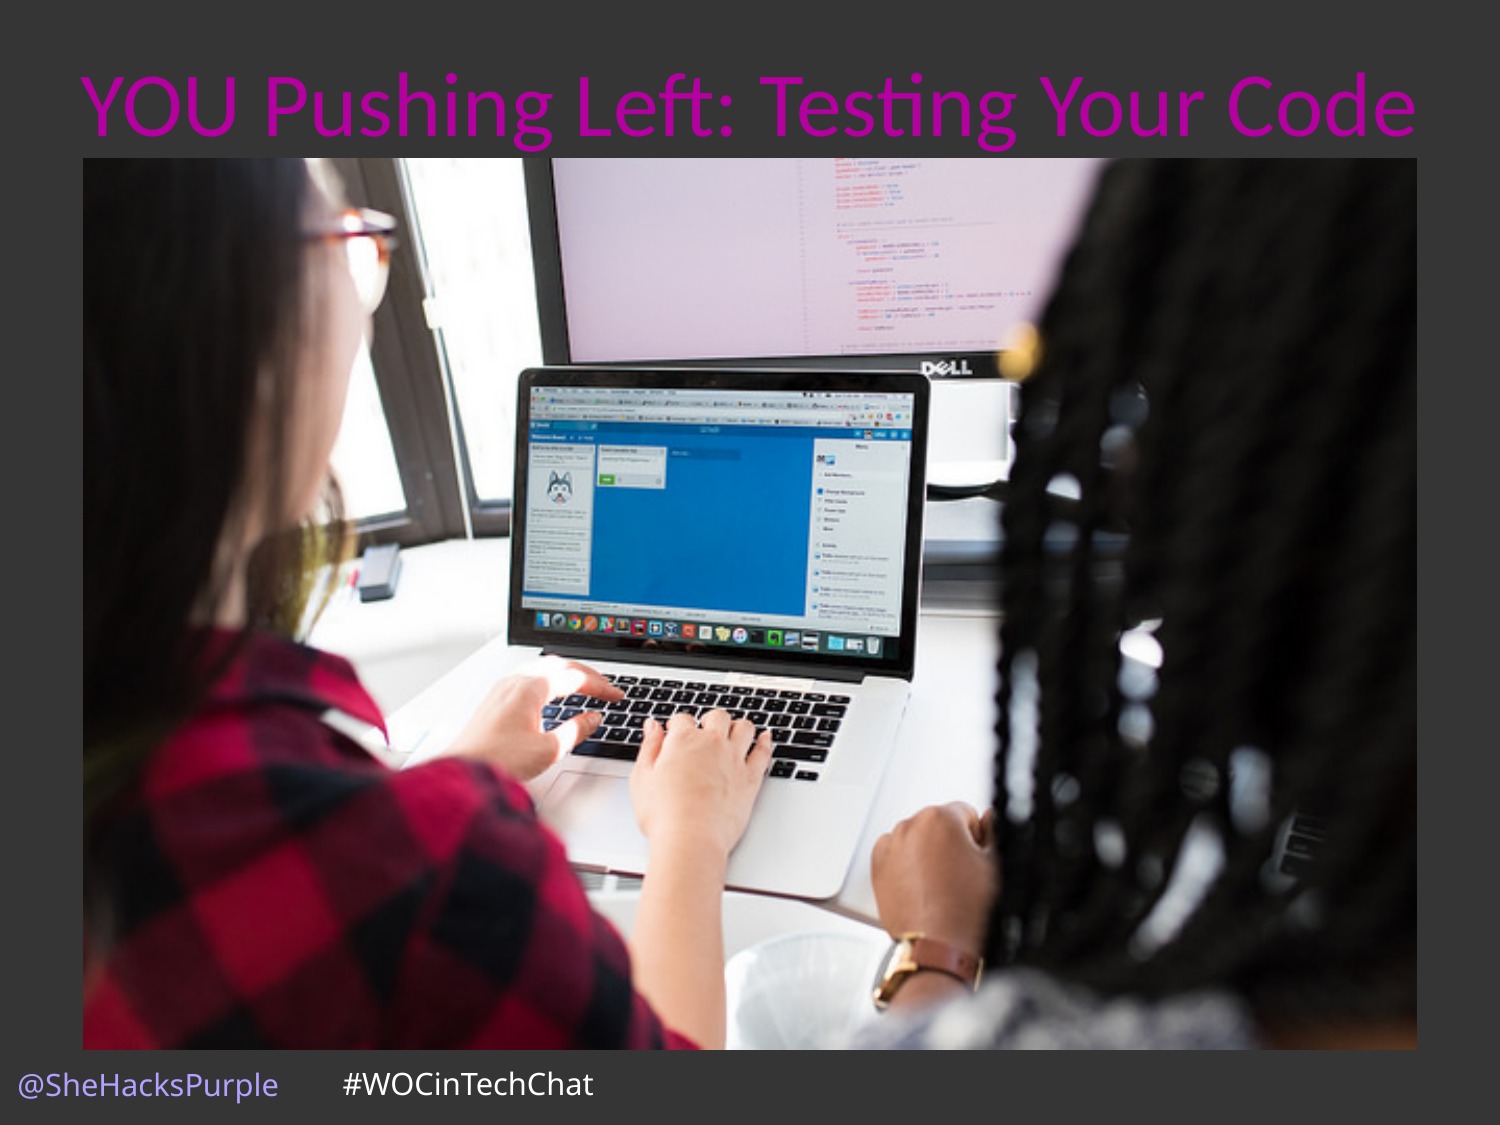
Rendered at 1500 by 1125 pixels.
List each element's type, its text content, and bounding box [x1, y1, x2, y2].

picture [83, 158, 1417, 1051]
text_box #WOCinTechChat [312, 1051, 688, 1119]
text_box YOU Pushing Left: Testing Your Code [0, 37, 1500, 163]
